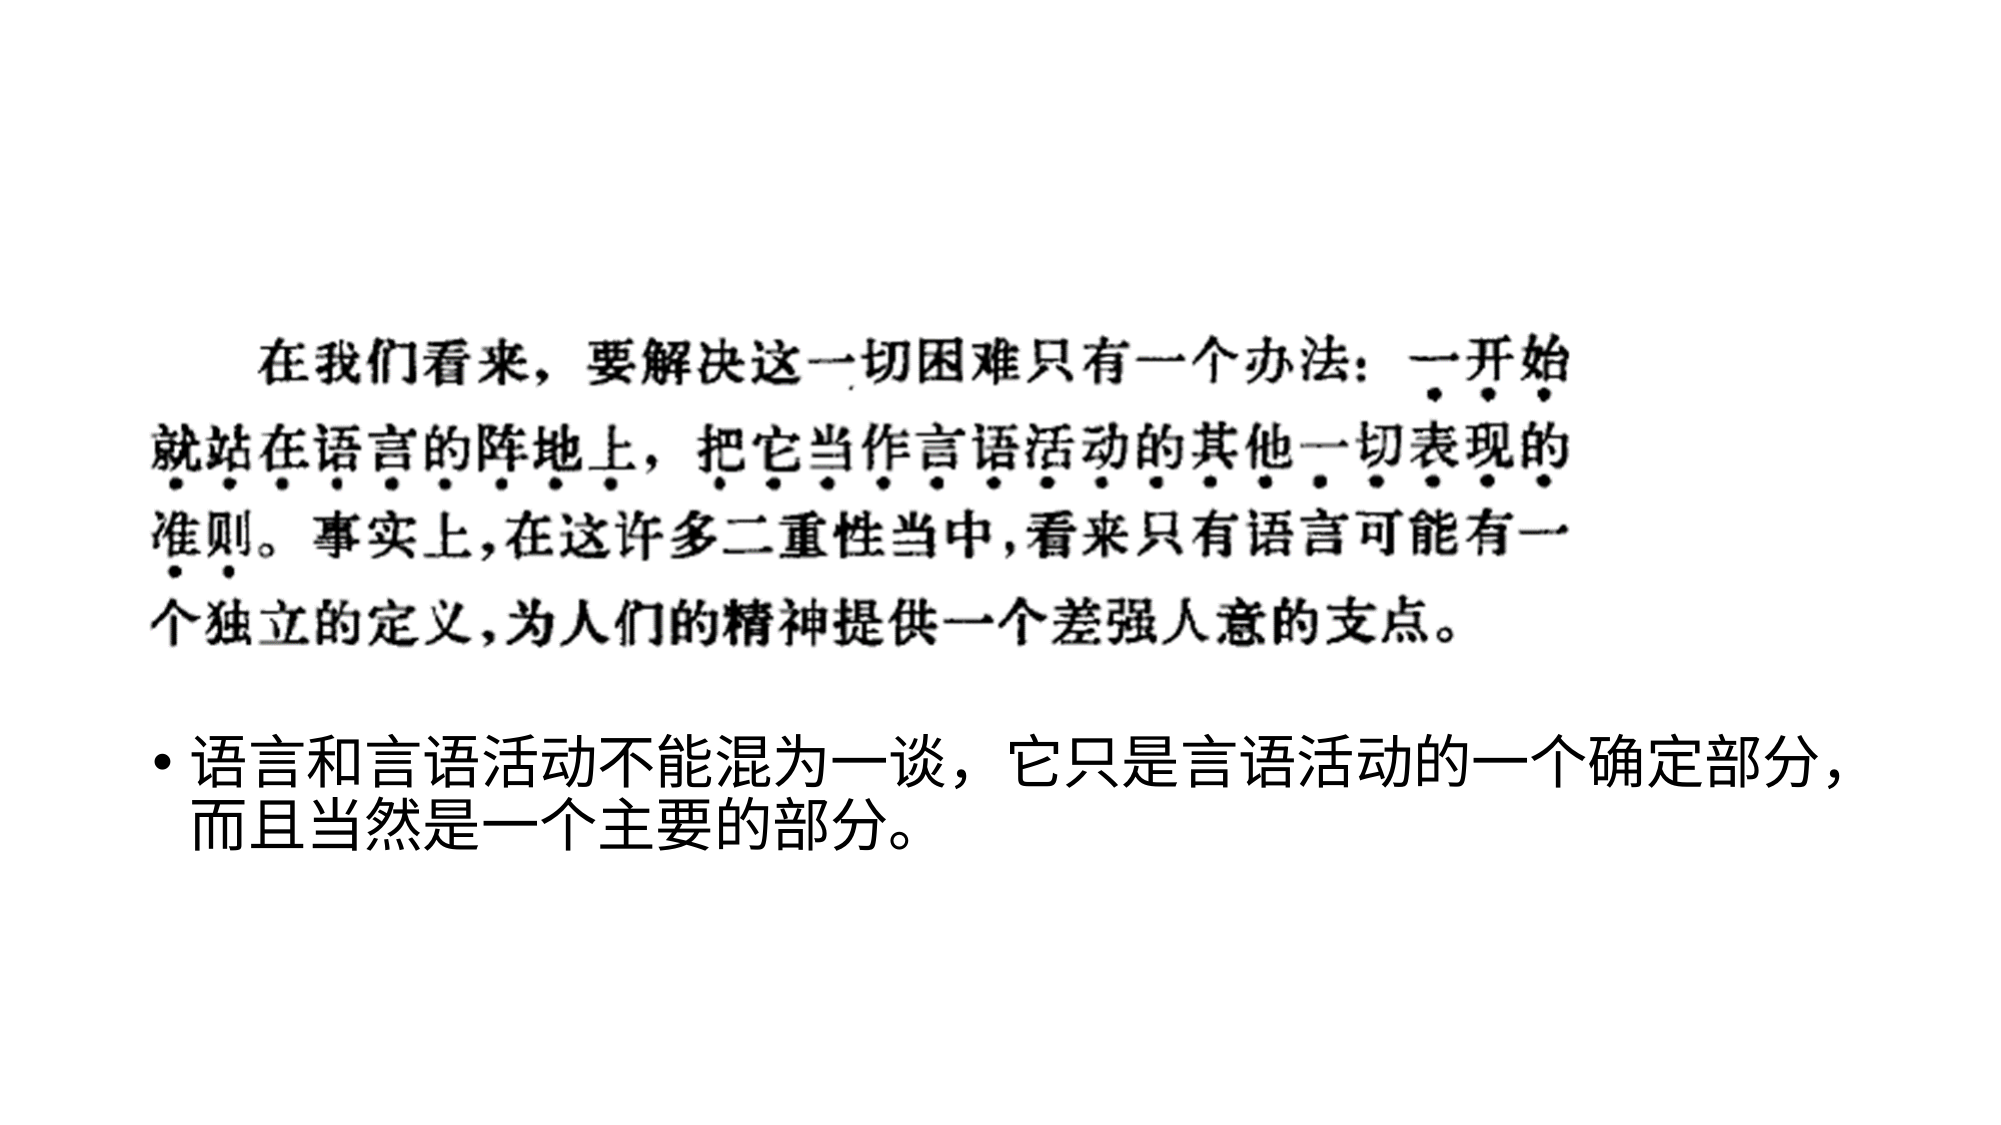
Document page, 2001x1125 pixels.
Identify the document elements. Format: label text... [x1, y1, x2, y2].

picture [112, 313, 1691, 657]
list 语言和言语活动不能混为一谈，它只是言语活动的一个确定部分，而且当然是一个主要的部分。 [137, 299, 1863, 1014]
